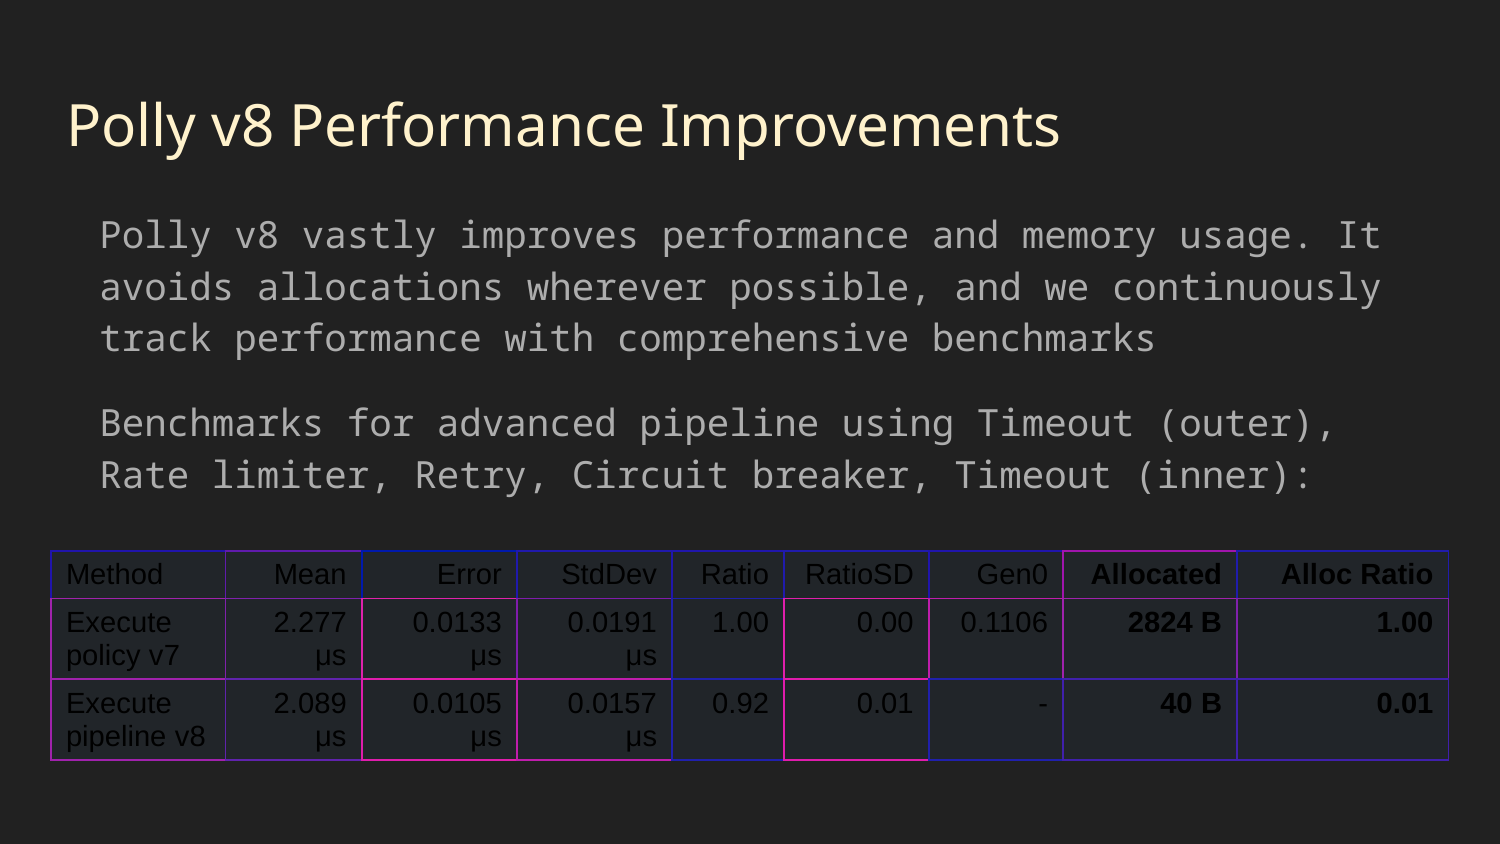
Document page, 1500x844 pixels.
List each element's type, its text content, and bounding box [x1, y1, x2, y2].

table_cell - [930, 680, 1062, 759]
table_cell Execute policy v7 [52, 599, 225, 678]
table_cell 2.089 μs [226, 680, 361, 759]
table_cell 0.01 [1238, 680, 1448, 759]
table_cell 2824 B [1064, 599, 1236, 678]
table_cell 0.1106 [930, 599, 1062, 678]
table_cell 0.0191 μs [518, 599, 671, 678]
table_cell 0.92 [673, 680, 783, 759]
table_cell 0.0133 μs [363, 599, 516, 678]
table_cell 0.01 [785, 680, 928, 759]
title Polly v8 Performance Improvements [51, 72, 1449, 167]
table_cell 1.00 [1238, 599, 1448, 678]
table_header RatioSD [785, 552, 928, 598]
table_header Gen0 [930, 552, 1062, 598]
table_cell 2.277 μs [226, 599, 361, 678]
table_cell Execute pipeline v8 [52, 680, 225, 759]
table_cell 0.0105 μs [363, 680, 516, 759]
table_cell 1.00 [673, 599, 783, 678]
table_header Allocated [1064, 552, 1236, 598]
table_header Alloc Ratio [1238, 552, 1448, 598]
table_header Error [363, 552, 516, 598]
table_header Method [52, 552, 225, 598]
table_header Ratio [673, 552, 783, 598]
table_cell 40 B [1064, 680, 1236, 759]
table_header Mean [226, 552, 361, 598]
table_header StdDev [518, 552, 671, 598]
list Polly v8 vastly improves performance and memory usage. It avoids allocations wherever possible, and we continuously track performance with comprehensive benchmarks Benchmarks for advanced pipeline using Timeout (outer), Rate limiter, Retry, Circuit breaker, Timeout (inner): [84, 189, 1435, 550]
table_cell 0.0157 μs [518, 680, 671, 759]
table_cell 0.00 [785, 599, 928, 678]
